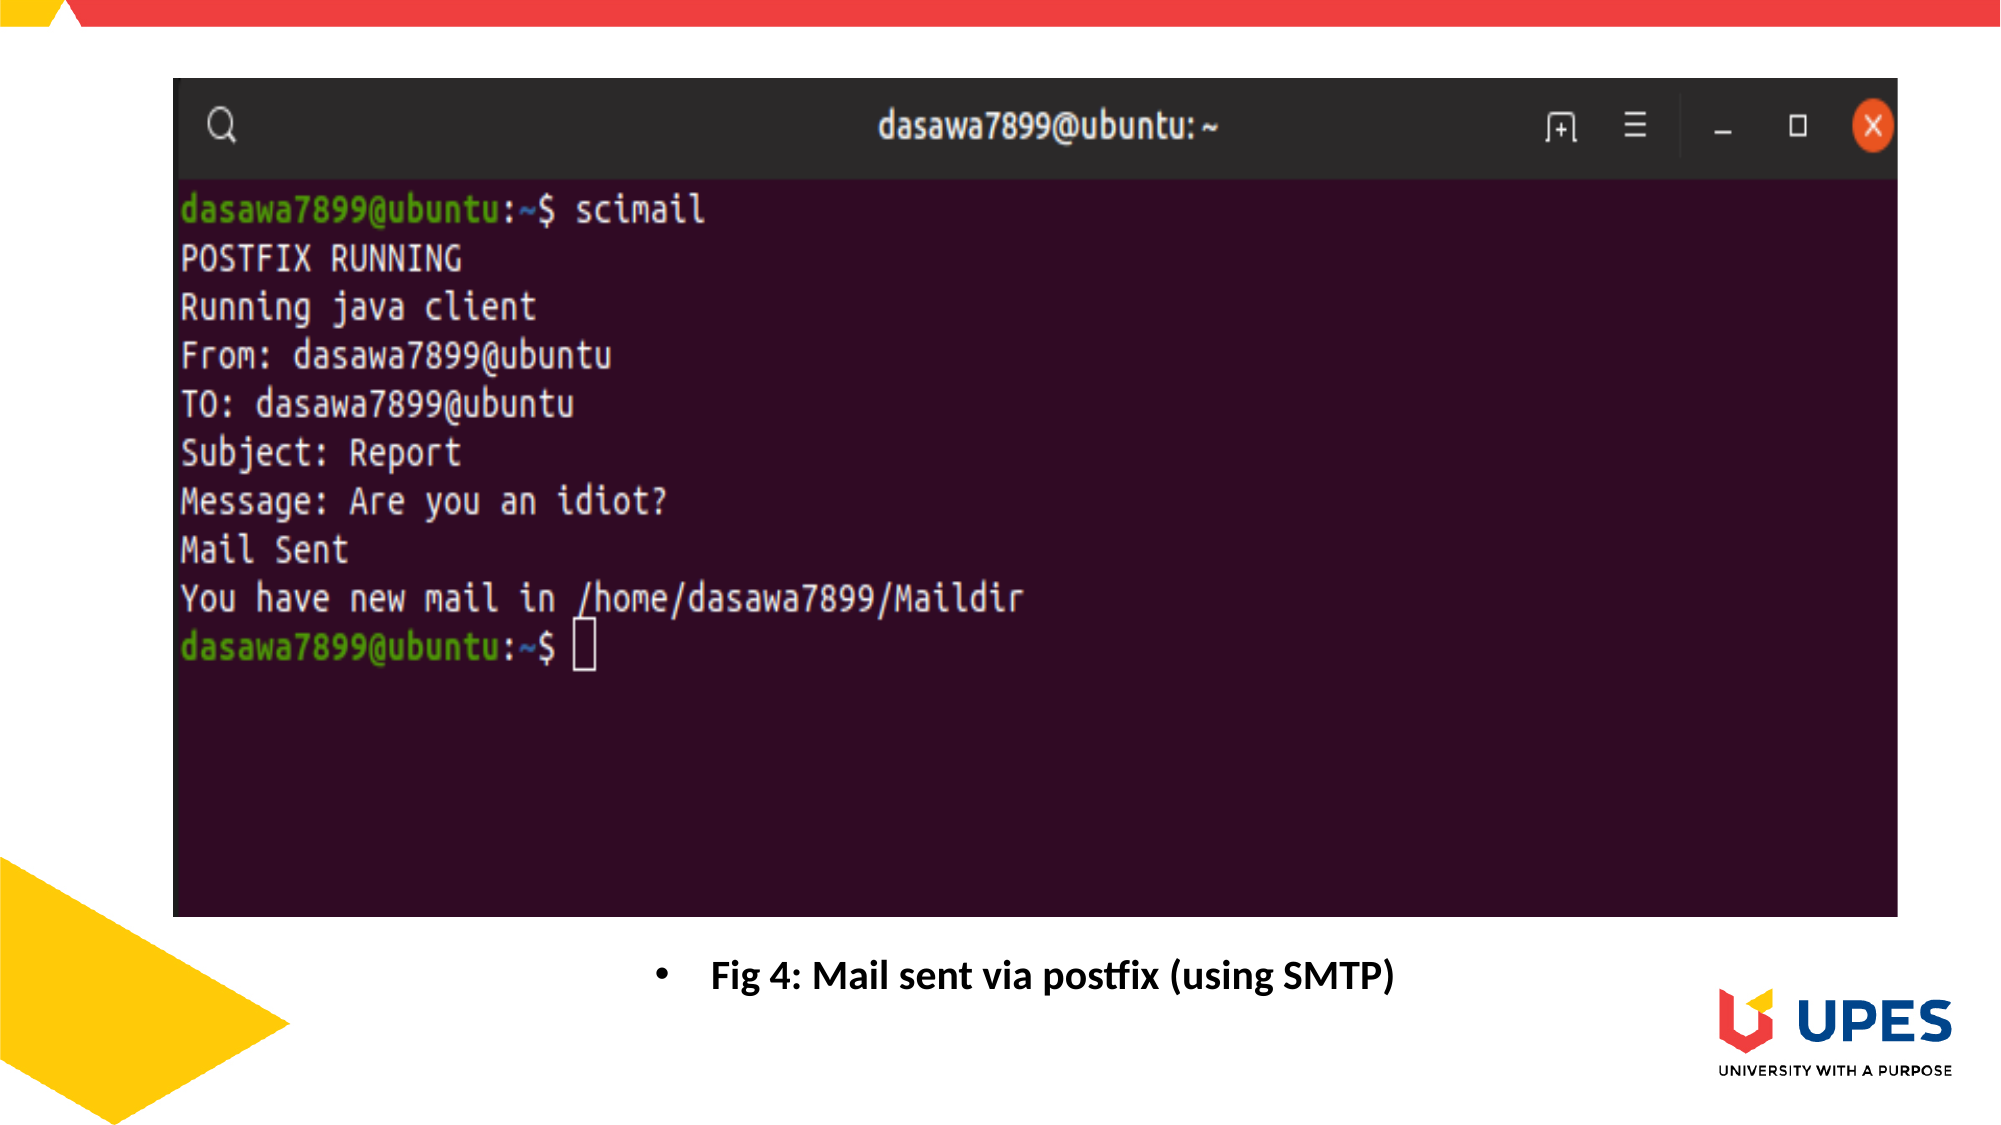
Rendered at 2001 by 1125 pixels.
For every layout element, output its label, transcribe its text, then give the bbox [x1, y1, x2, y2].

picture [0, 0, 2001, 1125]
list Fig 4: Mail sent via postfix (using SMTP) [125, 939, 1926, 1031]
